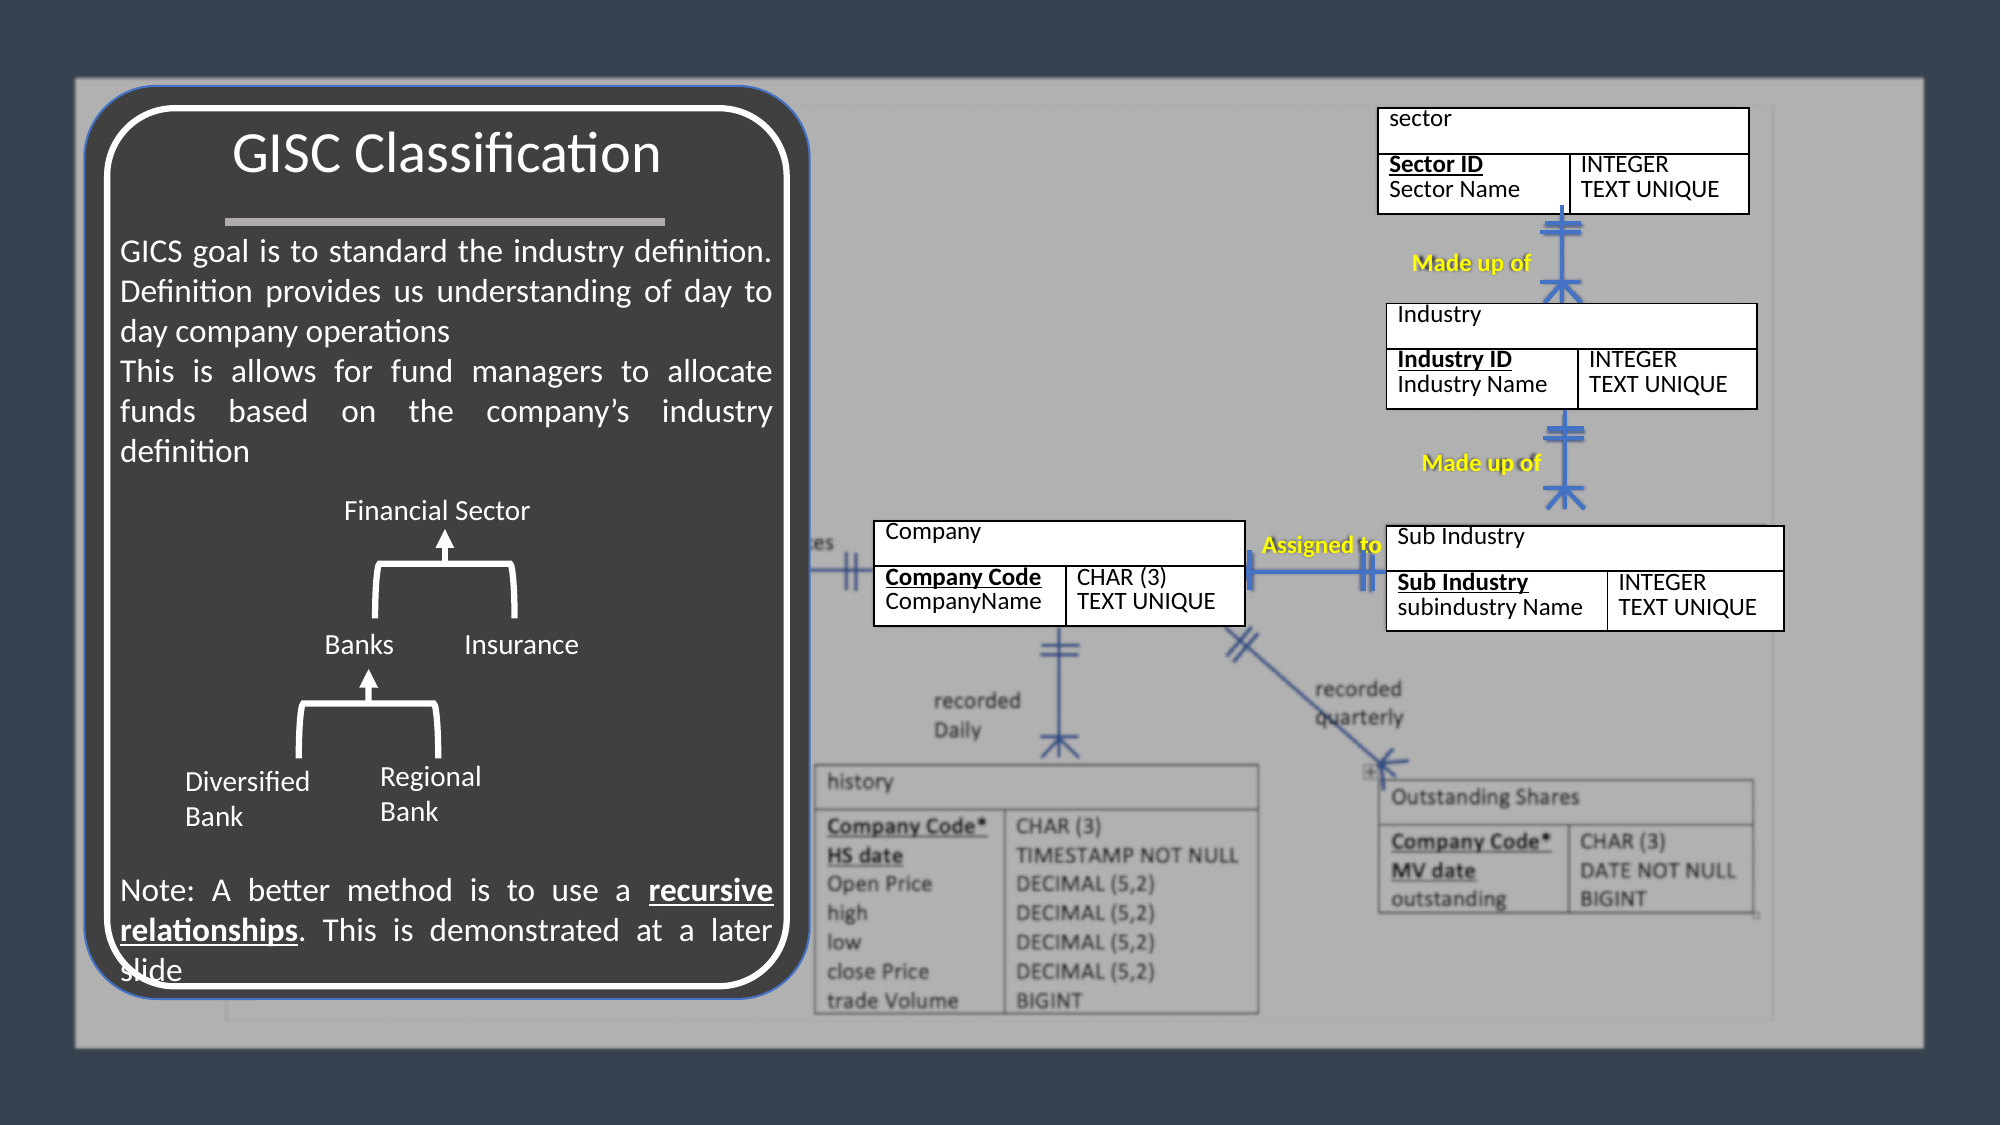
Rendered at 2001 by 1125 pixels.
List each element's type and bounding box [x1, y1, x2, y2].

text_box [298, 668, 439, 759]
text_box [1542, 410, 1585, 510]
text_box [84, 85, 810, 999]
picture [0, 0, 2000, 1125]
text_box [374, 529, 515, 619]
text_box [1286, 491, 1329, 650]
text_box [1539, 204, 1582, 304]
